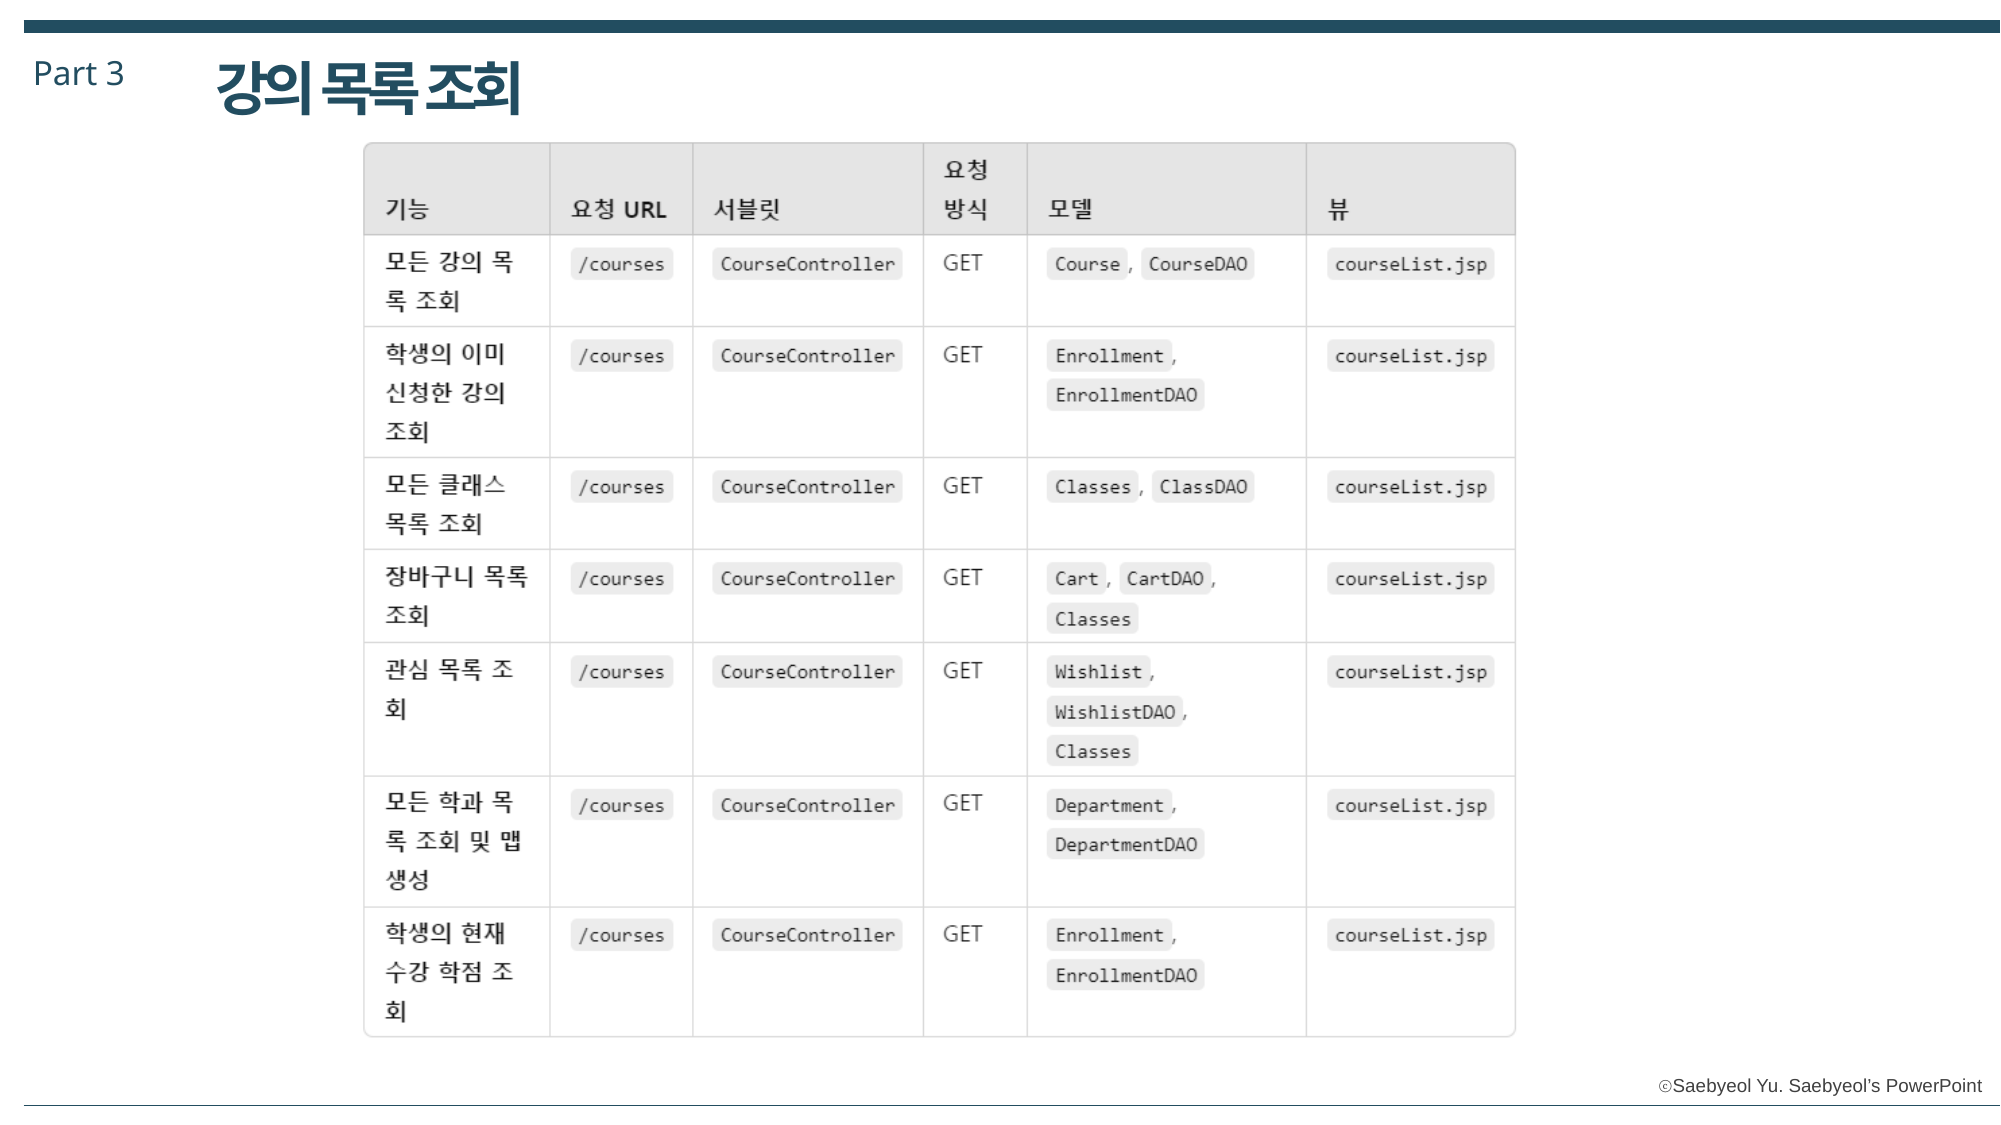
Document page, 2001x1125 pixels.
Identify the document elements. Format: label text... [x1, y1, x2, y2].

picture [358, 137, 1527, 1047]
text_box Part 3 [18, 44, 140, 100]
text_box 강의 목록 조회 [201, 44, 541, 130]
